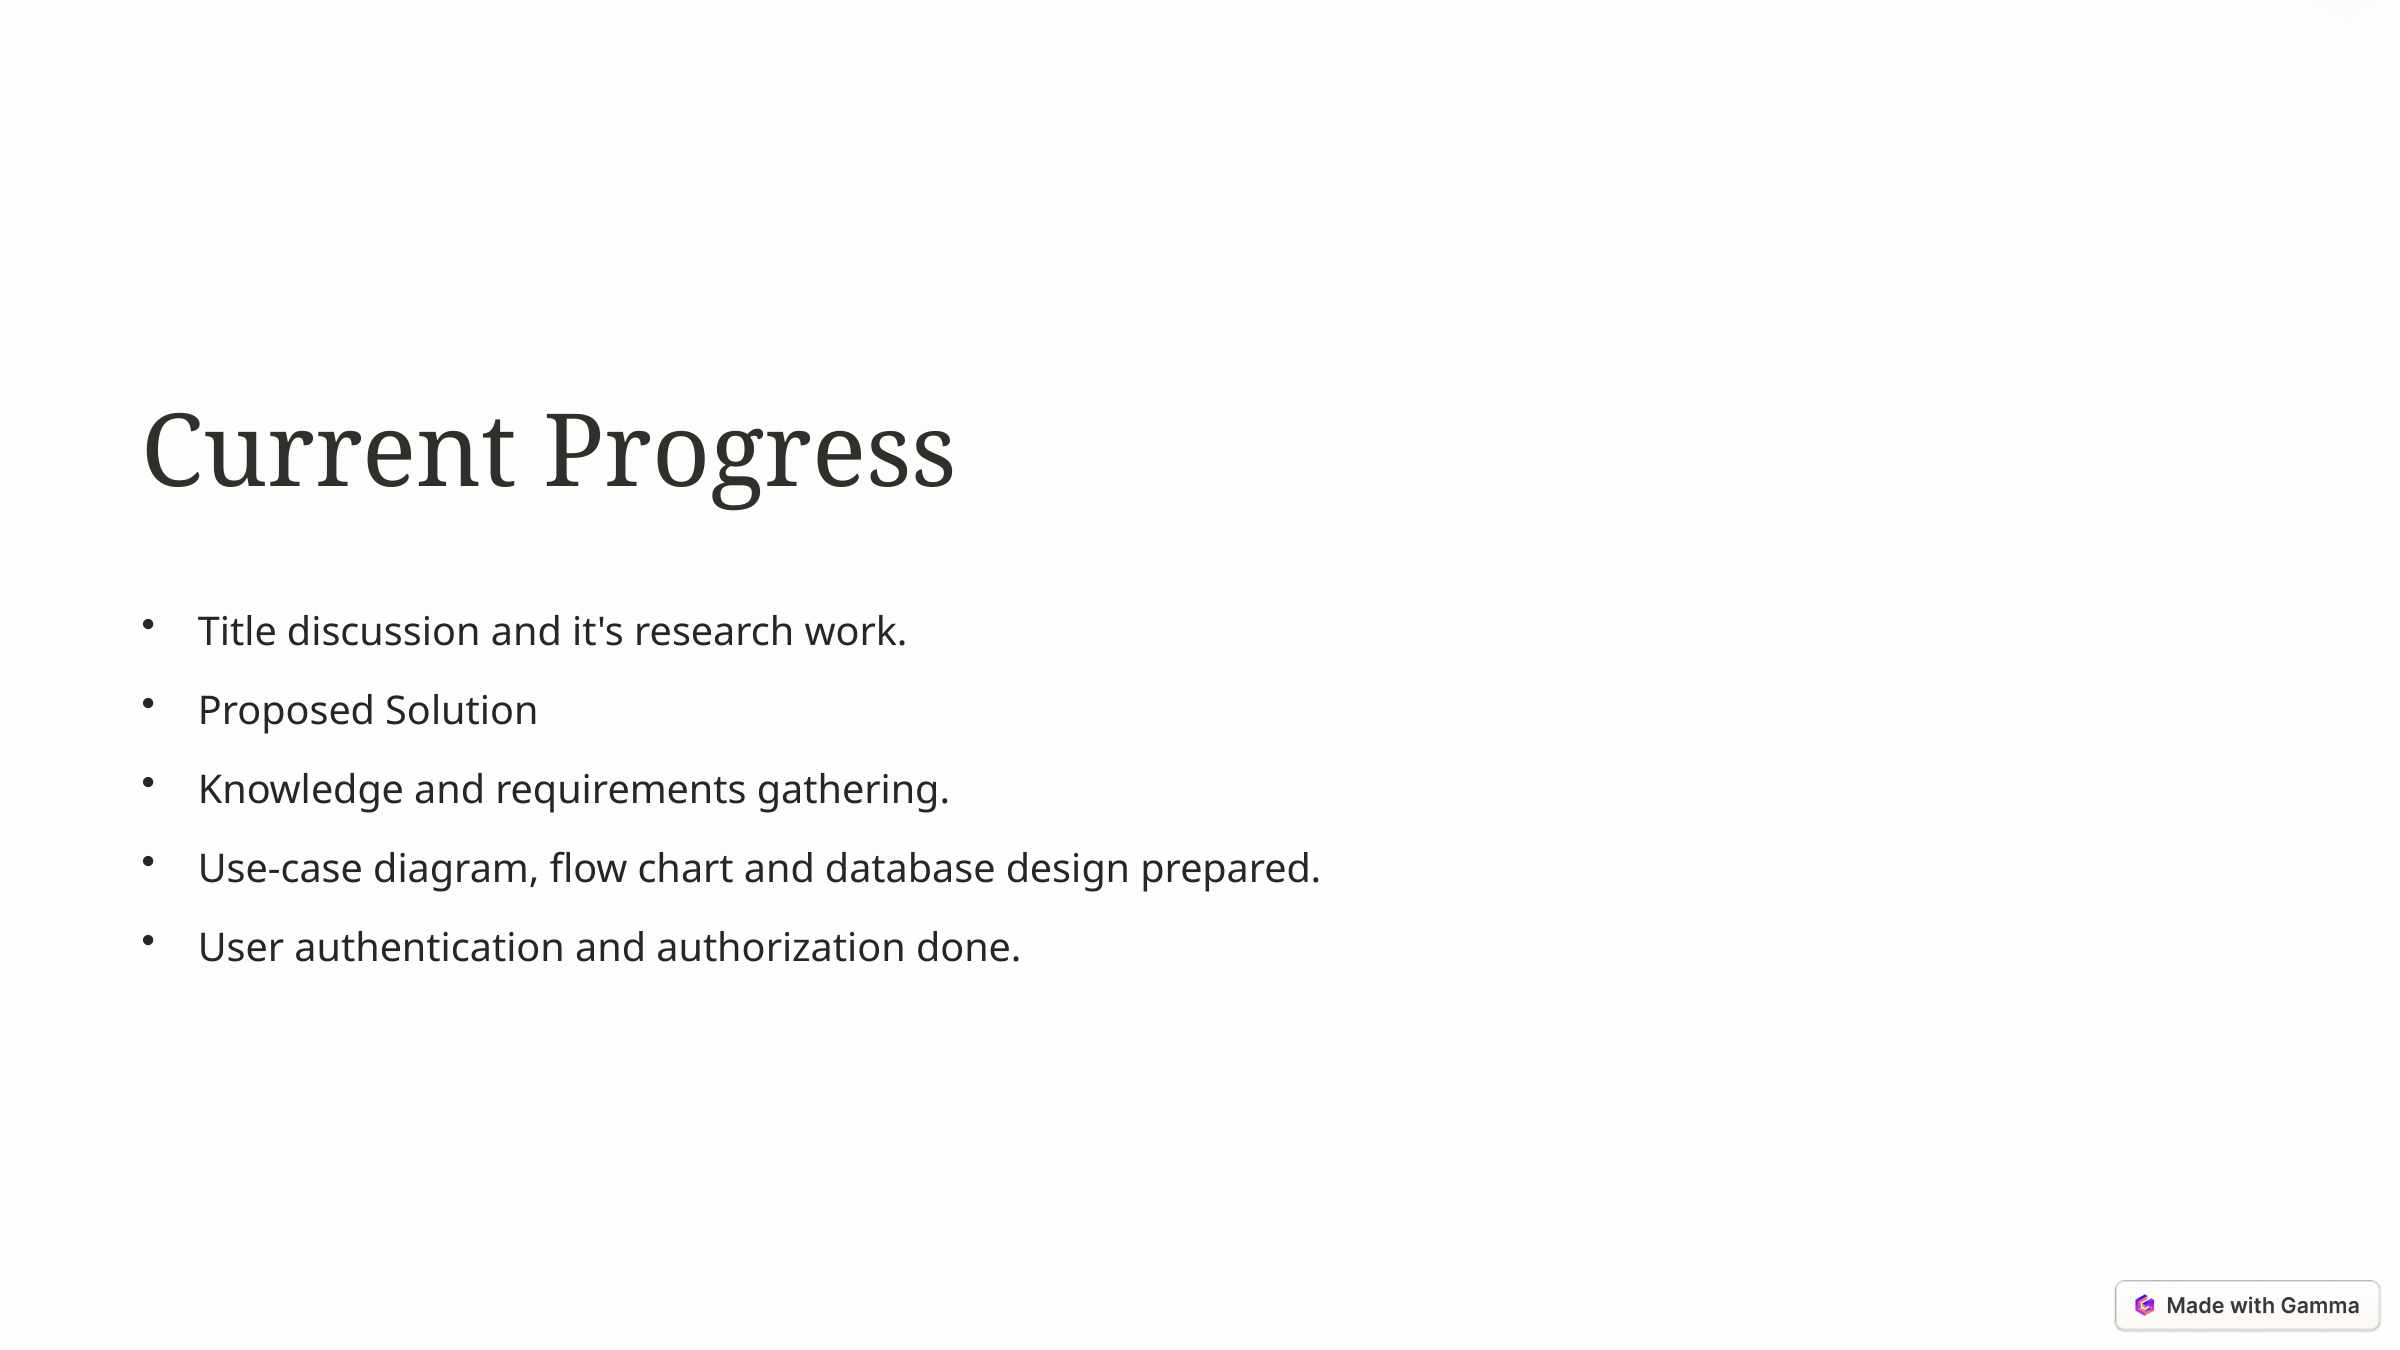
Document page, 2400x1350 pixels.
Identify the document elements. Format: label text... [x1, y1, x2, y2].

text_box Current Progress [141, 380, 1155, 508]
text_box Use-case diagram, flow chart and database design prepared. [141, 825, 2259, 891]
text_box Knowledge and requirements gathering. [141, 746, 2259, 812]
text_box Proposed Solution [141, 667, 2259, 733]
text_box User authentication and authorization done. [141, 904, 2259, 970]
text_box Title discussion and it's research work. [141, 588, 2259, 654]
picture [2106, 1271, 2389, 1339]
